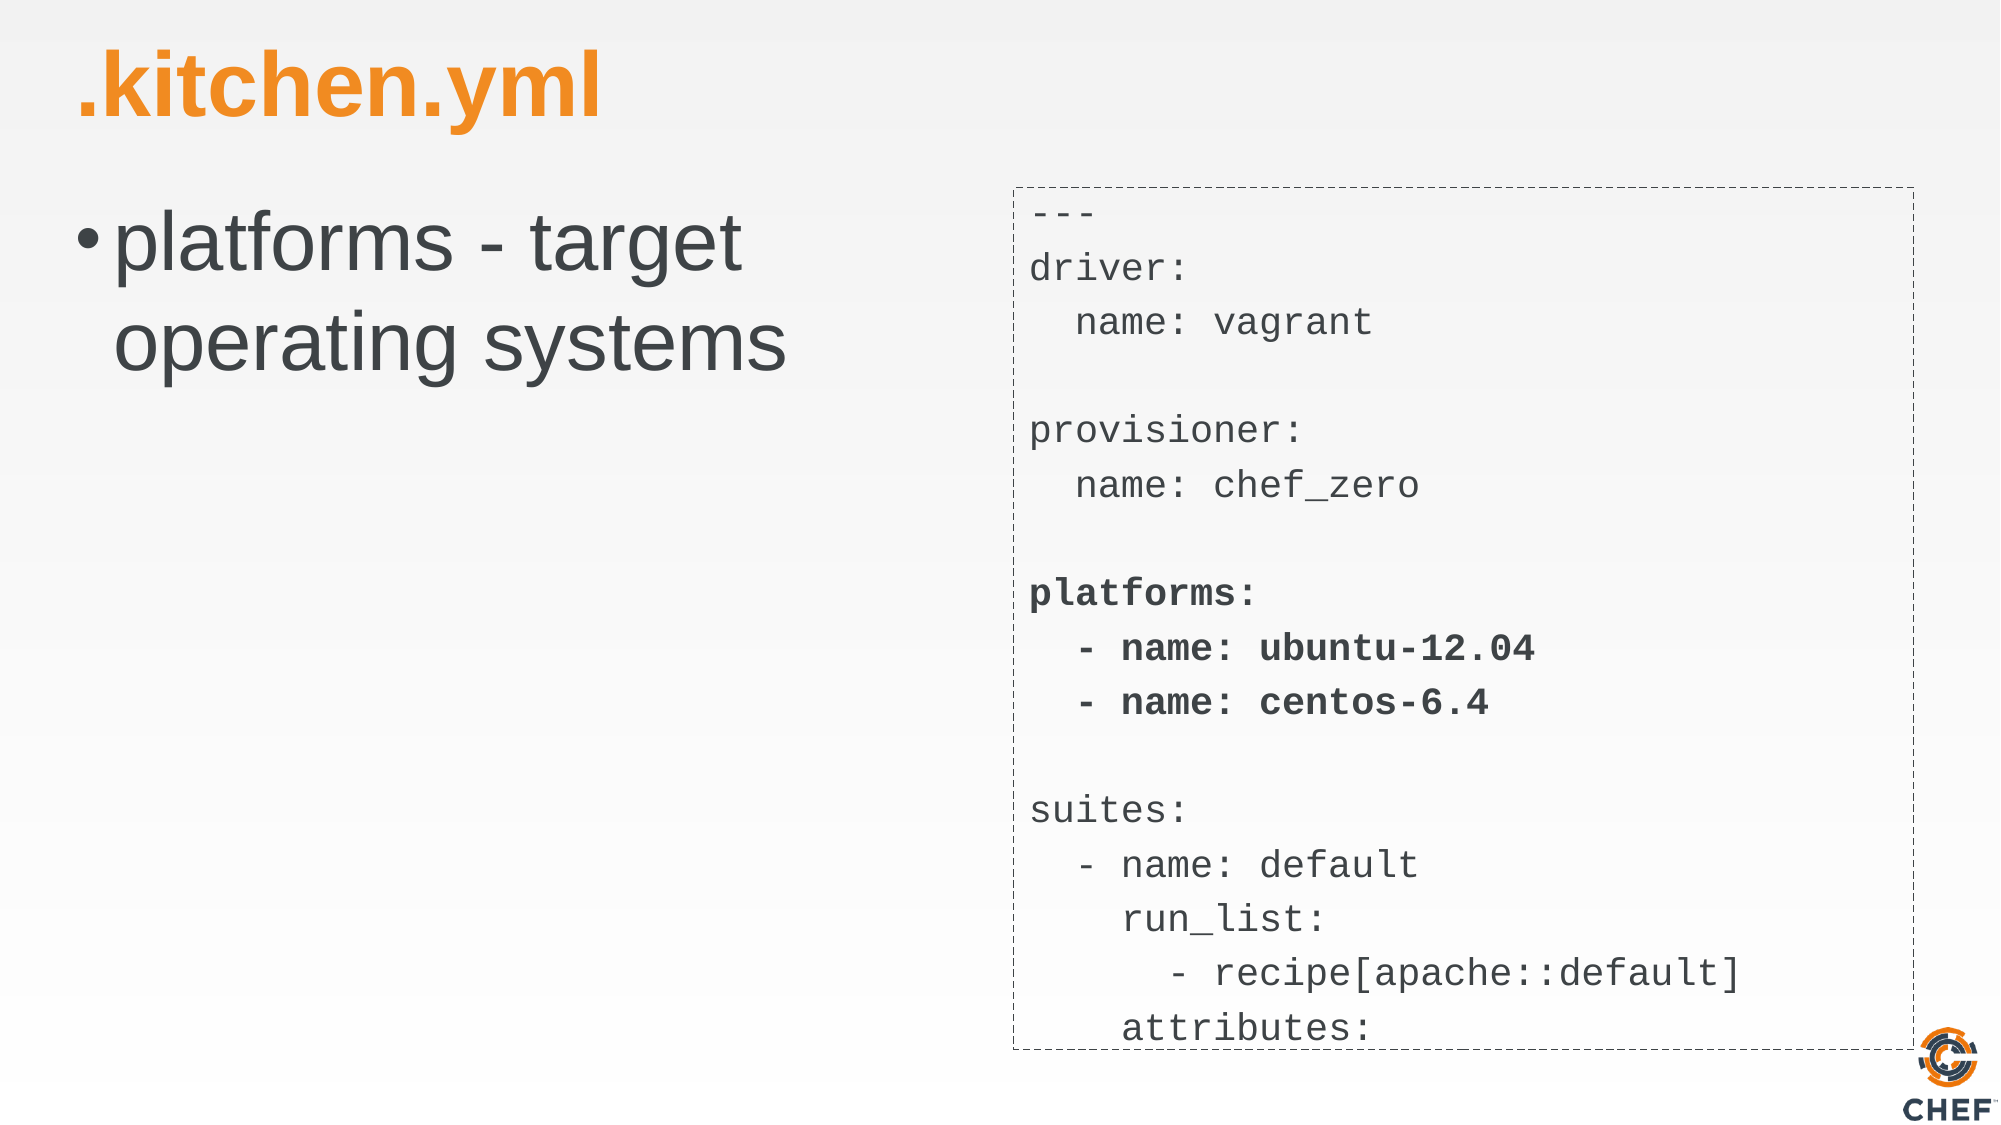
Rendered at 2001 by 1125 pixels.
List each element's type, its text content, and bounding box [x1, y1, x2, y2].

picture [1903, 1027, 1998, 1121]
list platforms - target operating systems [75, 187, 975, 1050]
title .kitchen.yml [75, 37, 1913, 140]
list --- driver: name: vagrant provisioner: name: chef_zero platforms: - name: ubuntu-12.04 - name: centos-6.4 suites: - name: default run_list: - recipe[apache::default] attributes: [1013, 187, 1914, 1050]
